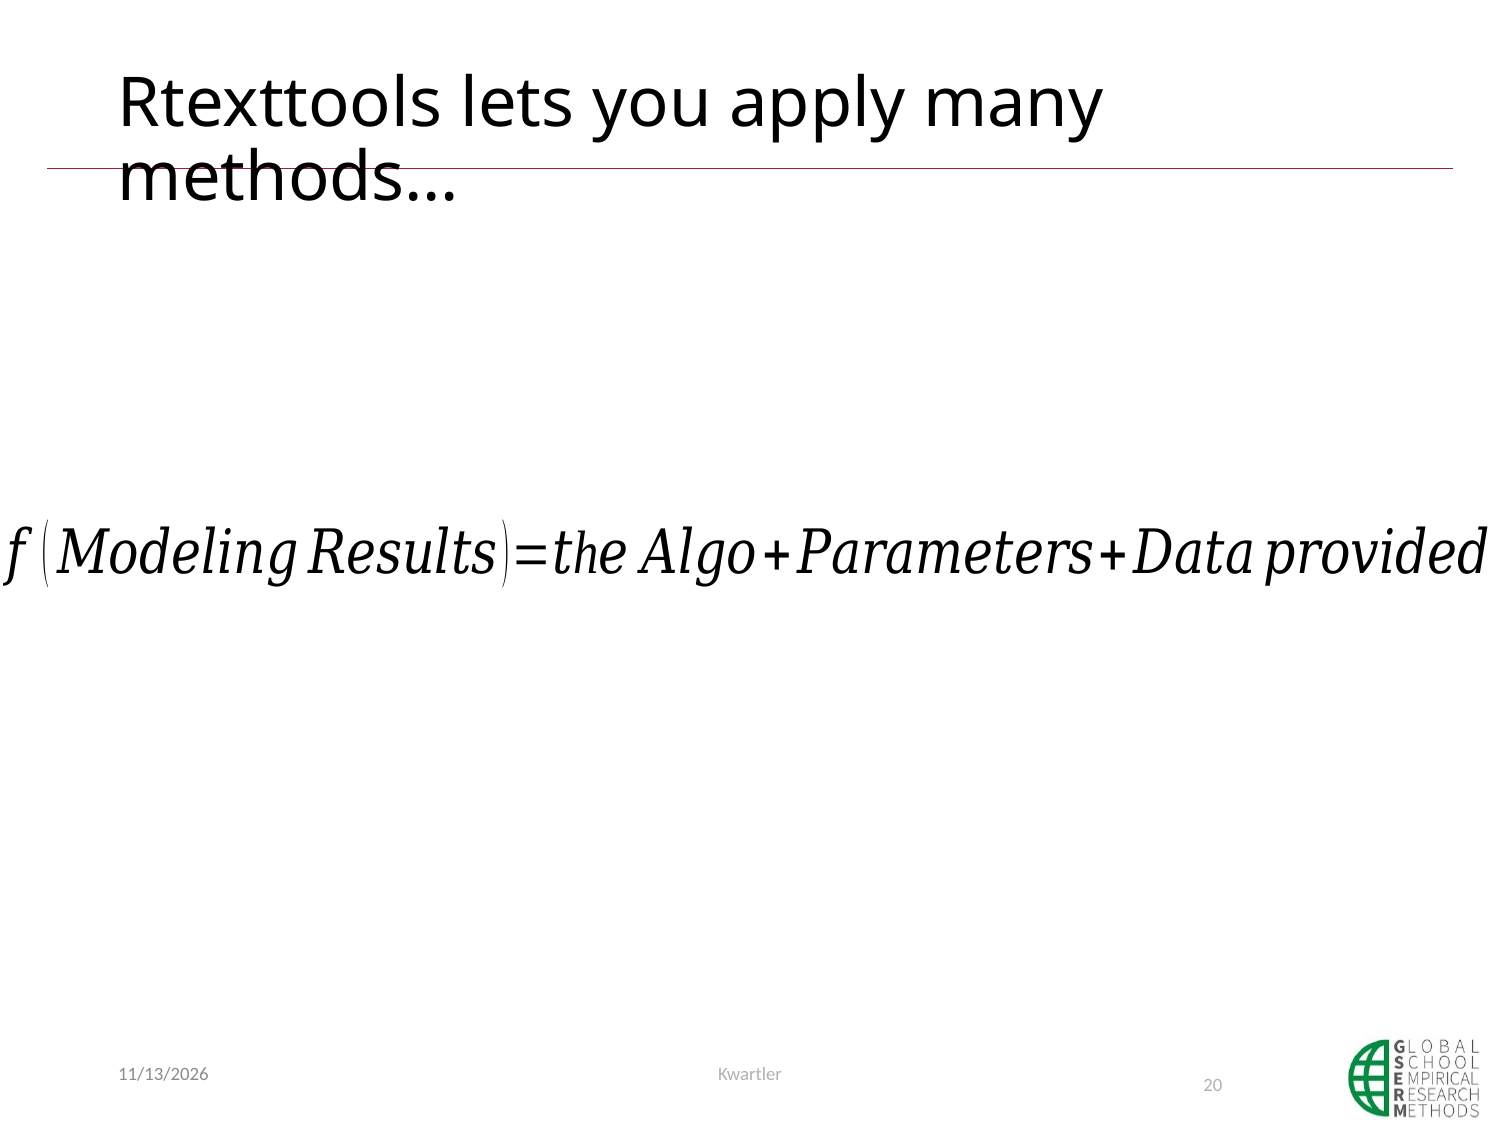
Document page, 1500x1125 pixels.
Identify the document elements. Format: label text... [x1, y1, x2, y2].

picture [1342, 1031, 1500, 1120]
slide_number 20 [1188, 1042, 1330, 1103]
footer Kwartler [496, 1042, 1004, 1103]
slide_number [103, 1042, 441, 1103]
title Rtexttools lets you apply many methods… [103, 59, 1397, 157]
